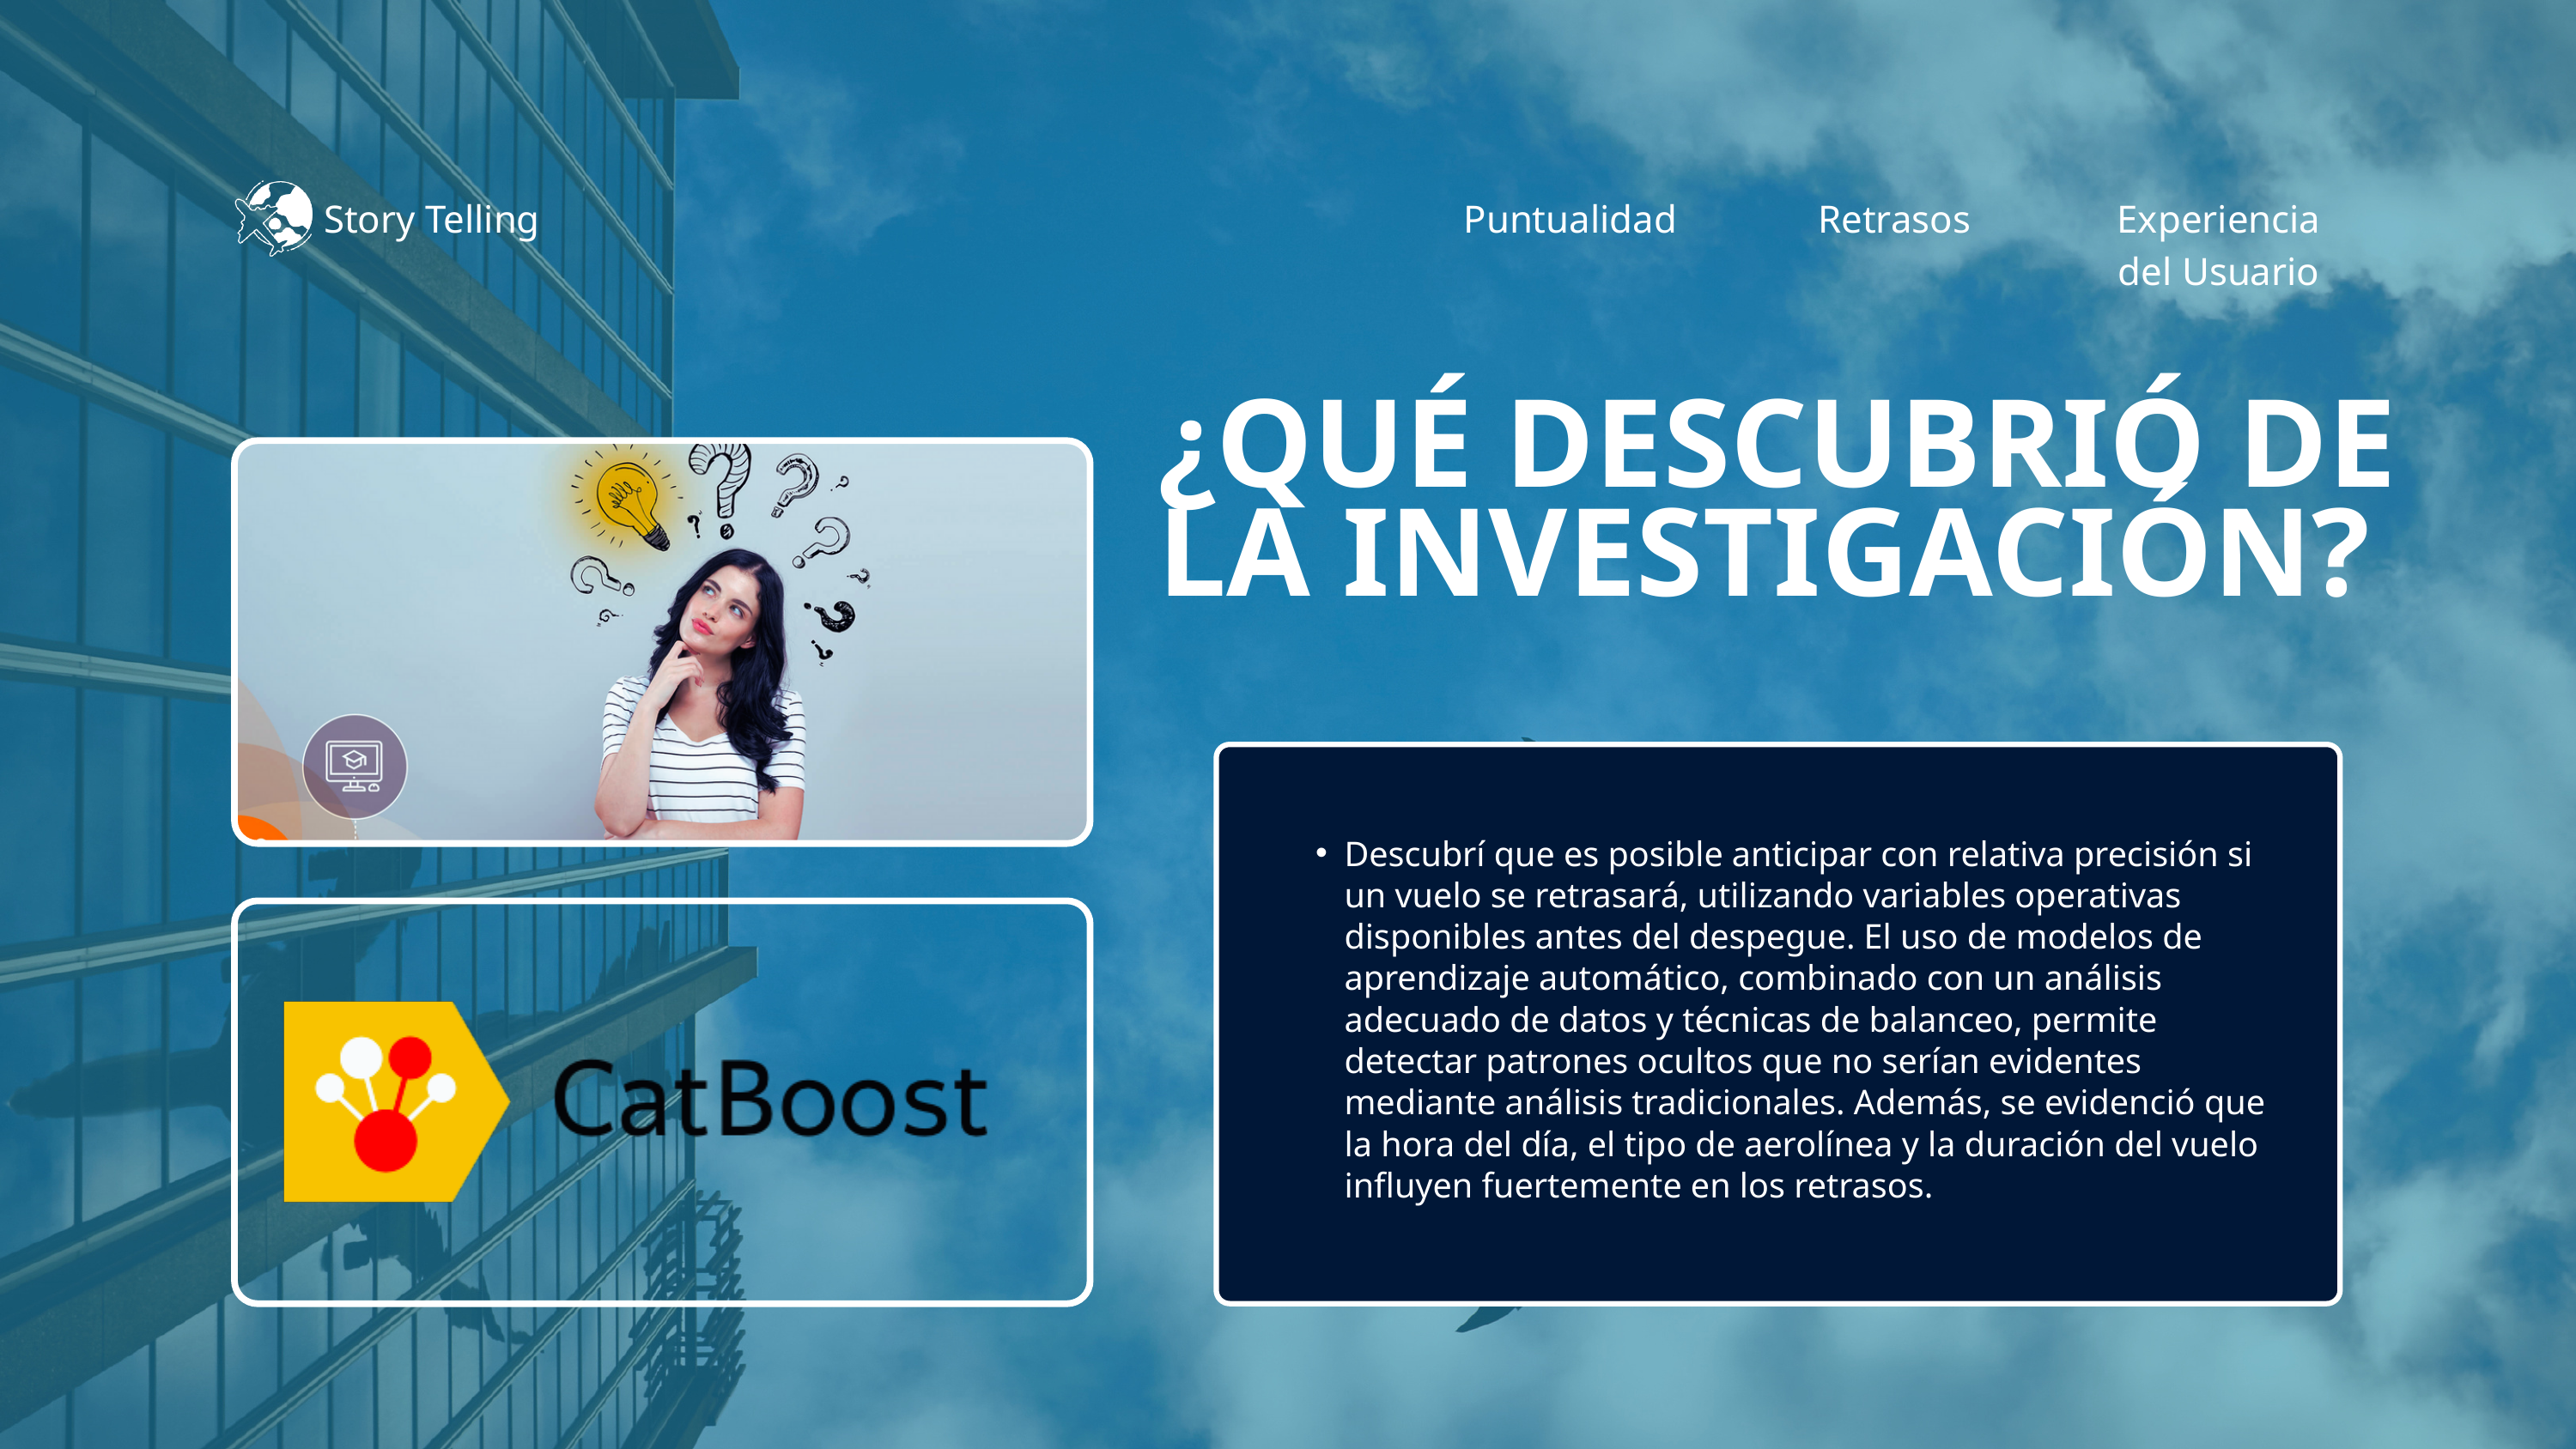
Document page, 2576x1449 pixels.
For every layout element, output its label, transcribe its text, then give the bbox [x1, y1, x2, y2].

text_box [234, 440, 1091, 844]
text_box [234, 900, 1091, 1304]
text_box ¿QUÉ DESCUBRIÓ DE LA INVESTIGACIÓN? [1157, 403, 2498, 729]
text_box Puntualidad [1449, 187, 1692, 241]
text_box Story Telling [324, 187, 682, 241]
text_box [234, 180, 313, 257]
text_box Experiencia del Usuario [2097, 187, 2341, 294]
text_box Retrasos [1773, 187, 2016, 241]
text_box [1216, 743, 2341, 1304]
text_box [0, 0, 2576, 1449]
